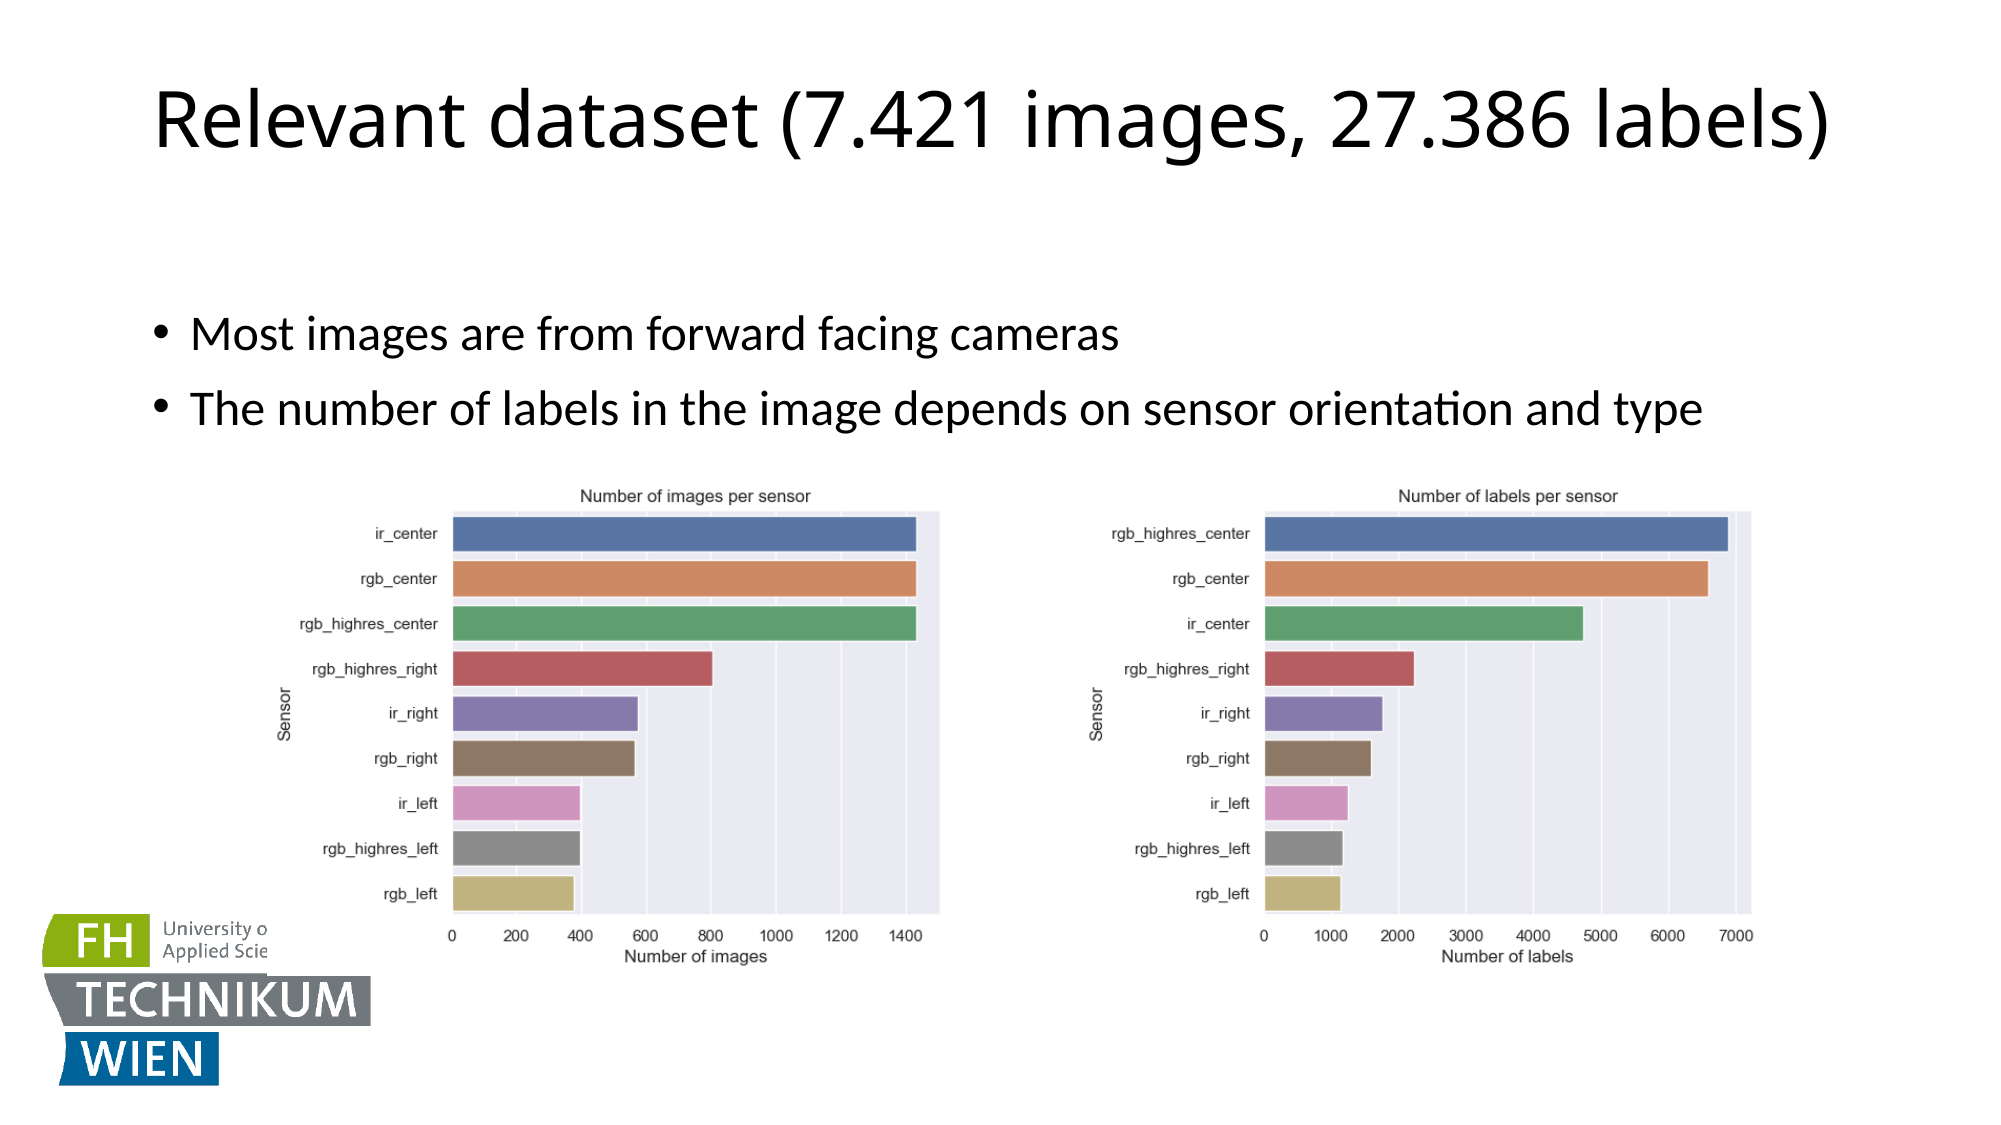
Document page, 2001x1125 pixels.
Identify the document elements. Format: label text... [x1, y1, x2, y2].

picture [1079, 479, 1764, 976]
picture [267, 479, 950, 976]
picture [0, 837, 427, 1125]
title Relevant dataset (7.421 images, 27.386 labels) [137, 59, 1863, 278]
list Most images are from forward facing cameras The number of labels in the image depends on sensor orientation and type [137, 299, 1863, 1014]
